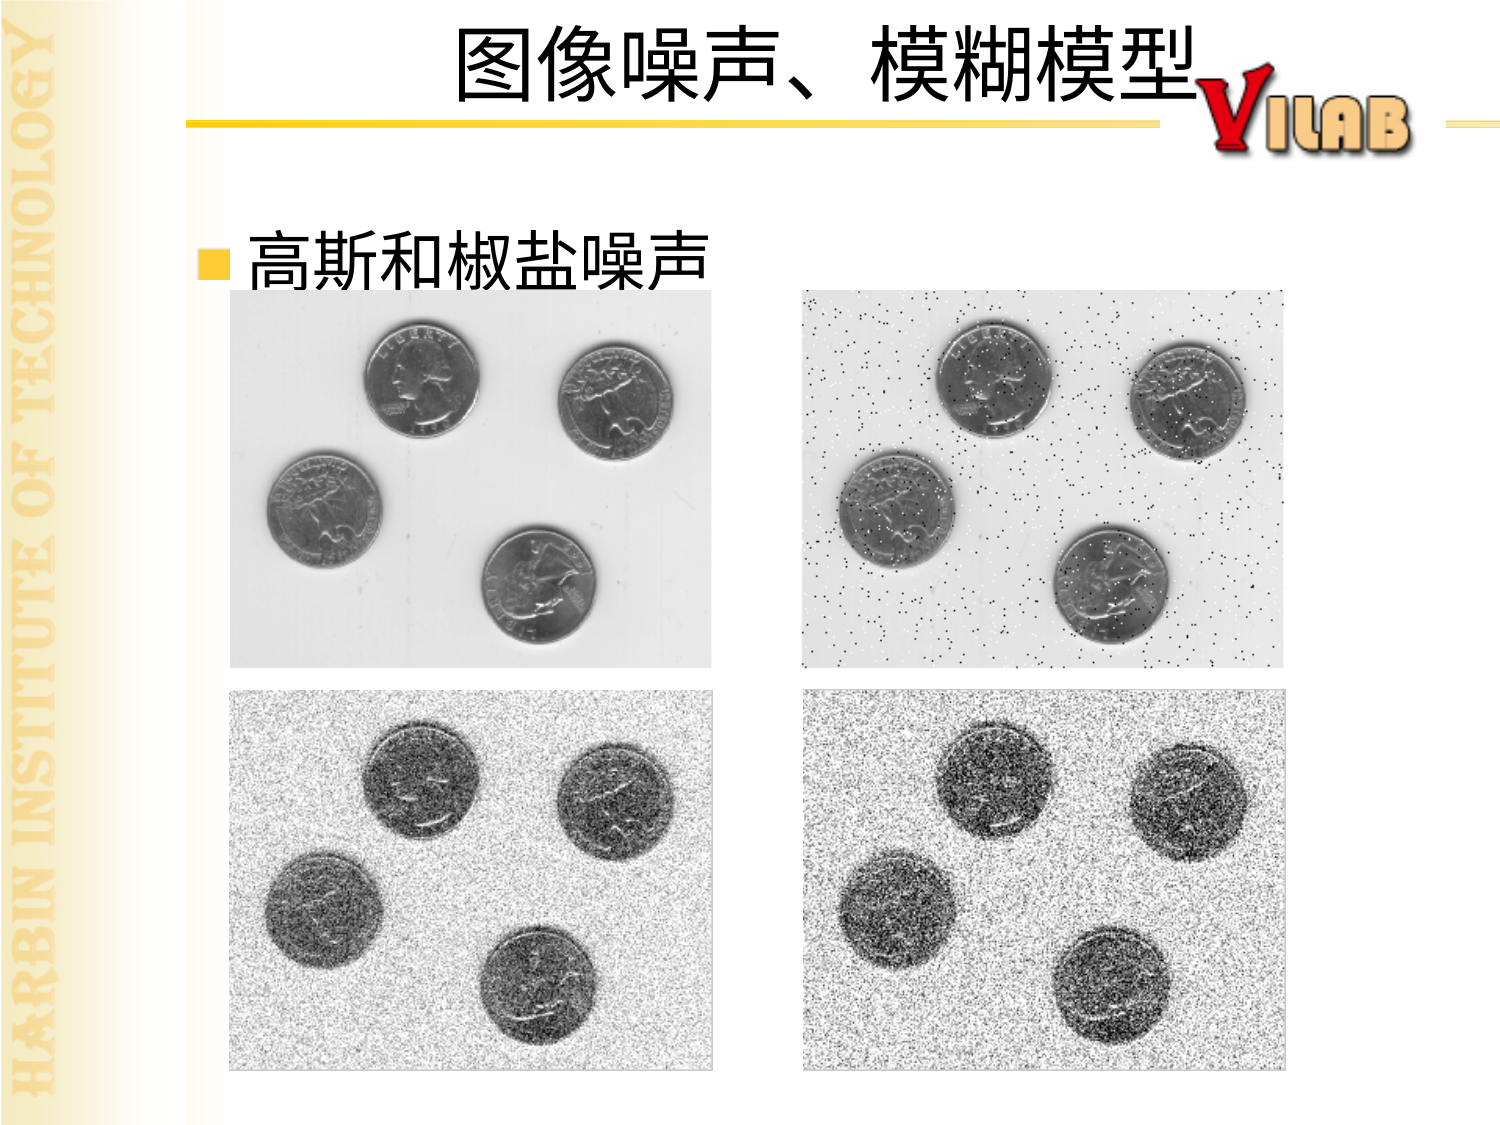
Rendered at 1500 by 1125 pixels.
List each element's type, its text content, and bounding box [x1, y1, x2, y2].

picture [802, 689, 1287, 1071]
picture [189, 240, 230, 280]
picture [1160, 113, 1446, 174]
picture [229, 690, 713, 1071]
picture [0, 0, 186, 1125]
picture [229, 290, 1287, 673]
title 图像噪声、模糊模型 [189, 12, 1465, 113]
list 高斯和椒盐噪声 [174, 212, 1450, 1000]
